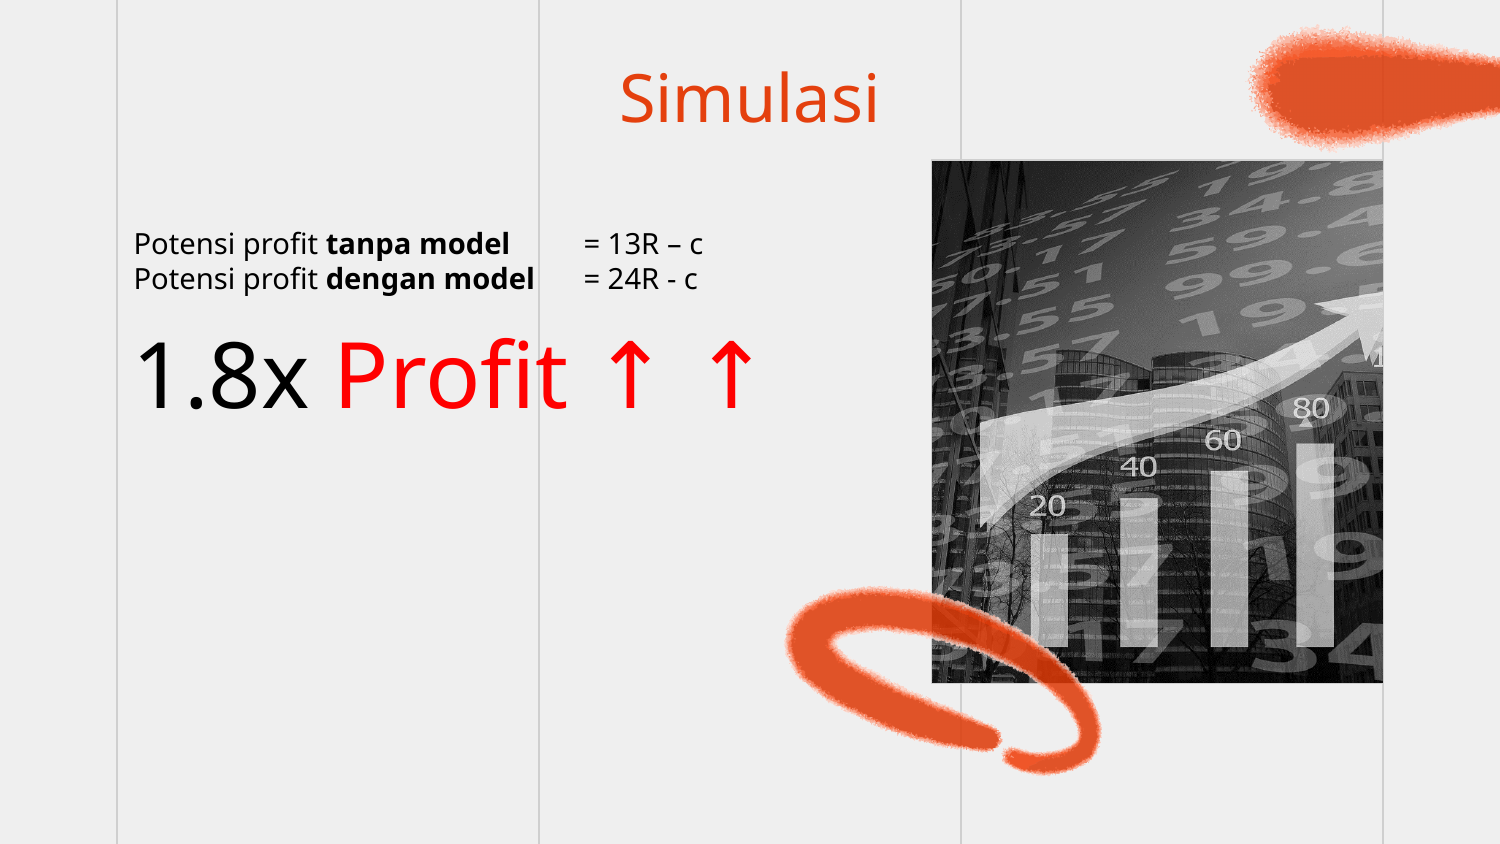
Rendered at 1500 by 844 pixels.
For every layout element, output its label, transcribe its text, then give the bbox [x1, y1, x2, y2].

title 1.8x Profit ↑ ↑ [116, 298, 793, 556]
text_box Simulasi [116, 20, 1383, 171]
subtitle Potensi profit tanpa model = 13R – c Potensi profit dengan model = 24R - c [118, 192, 750, 298]
picture [756, 10, 1500, 827]
